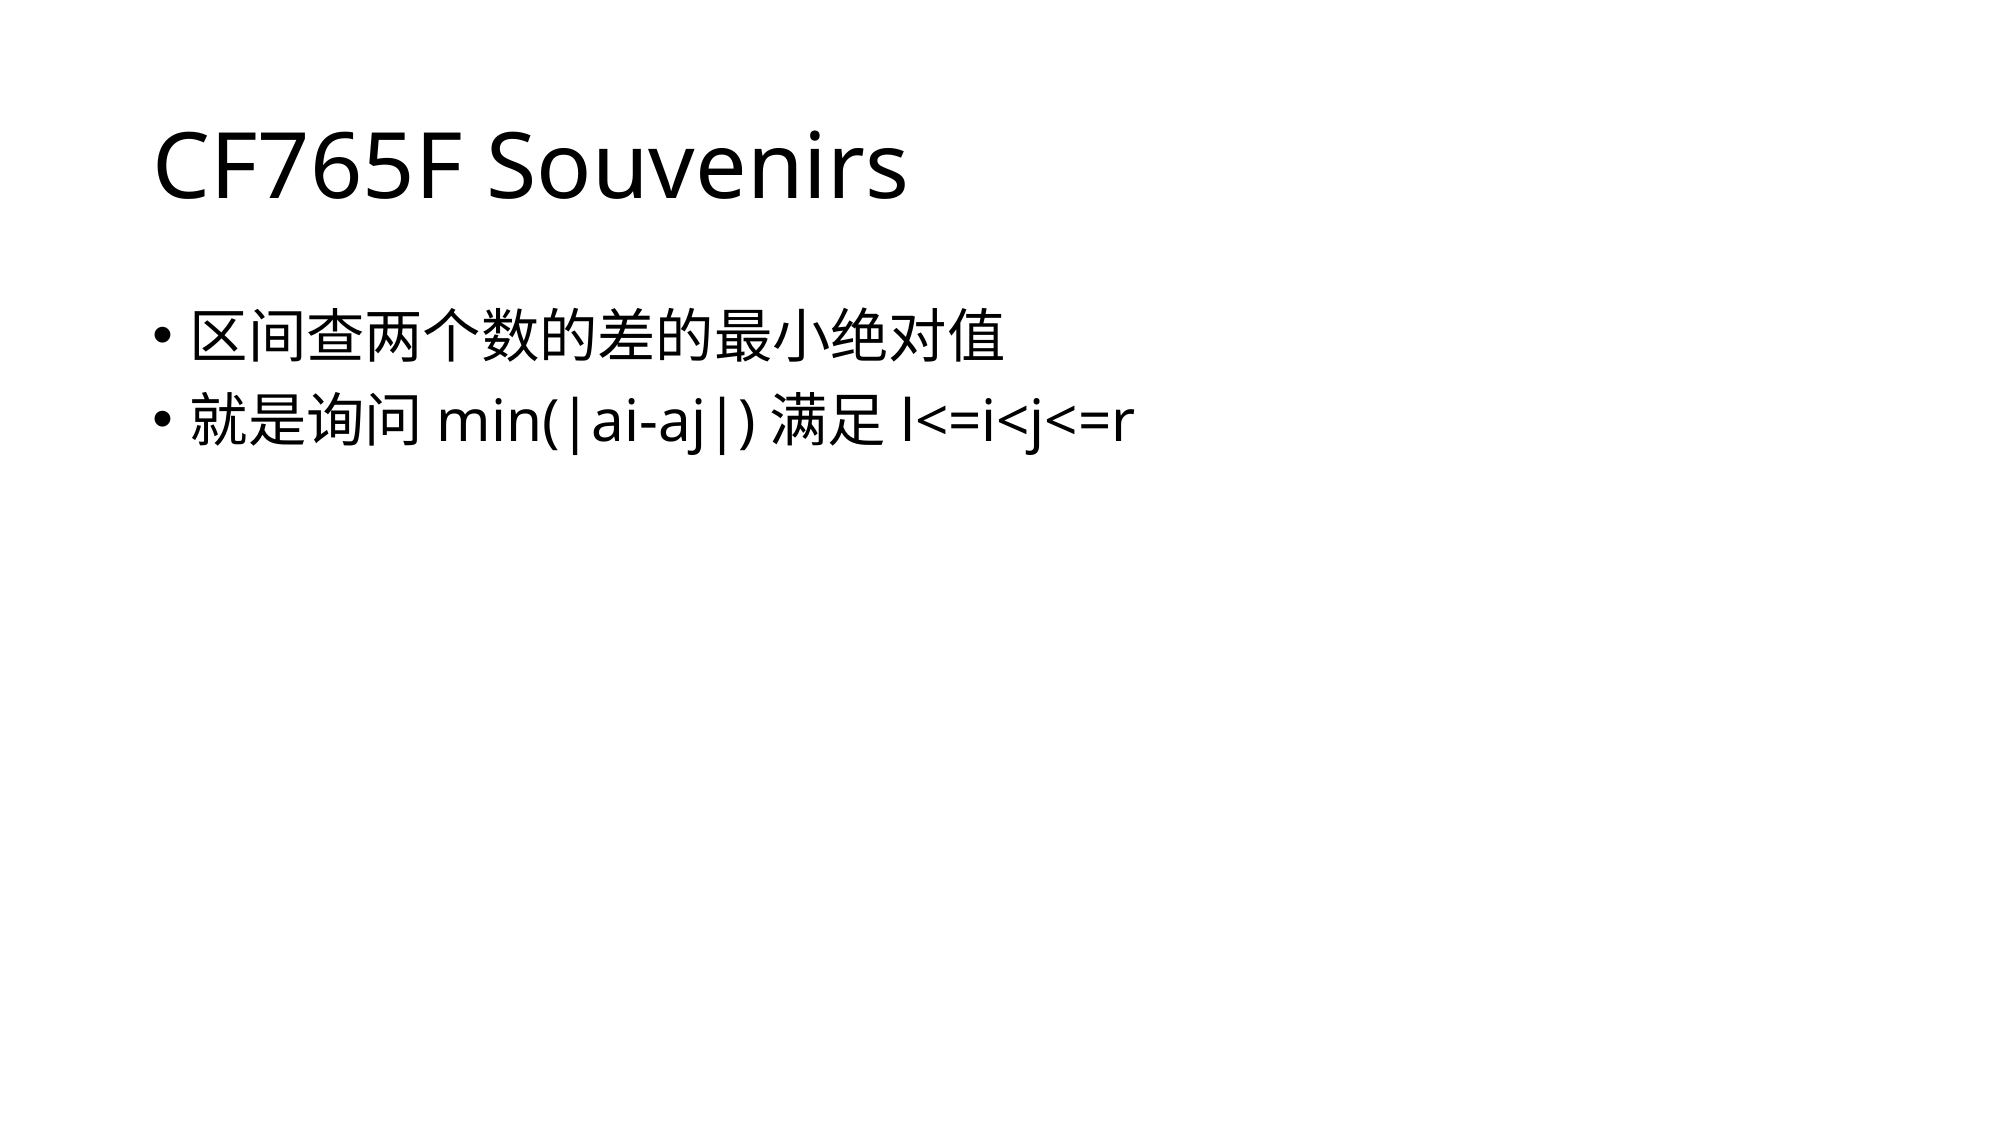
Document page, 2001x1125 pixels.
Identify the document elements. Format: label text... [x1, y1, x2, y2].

list 区间查两个数的差的最小绝对值 就是询问min(|ai-aj|)满足l<=i<j<=r [137, 299, 1863, 1014]
title CF765F Souvenirs [137, 59, 1863, 278]
